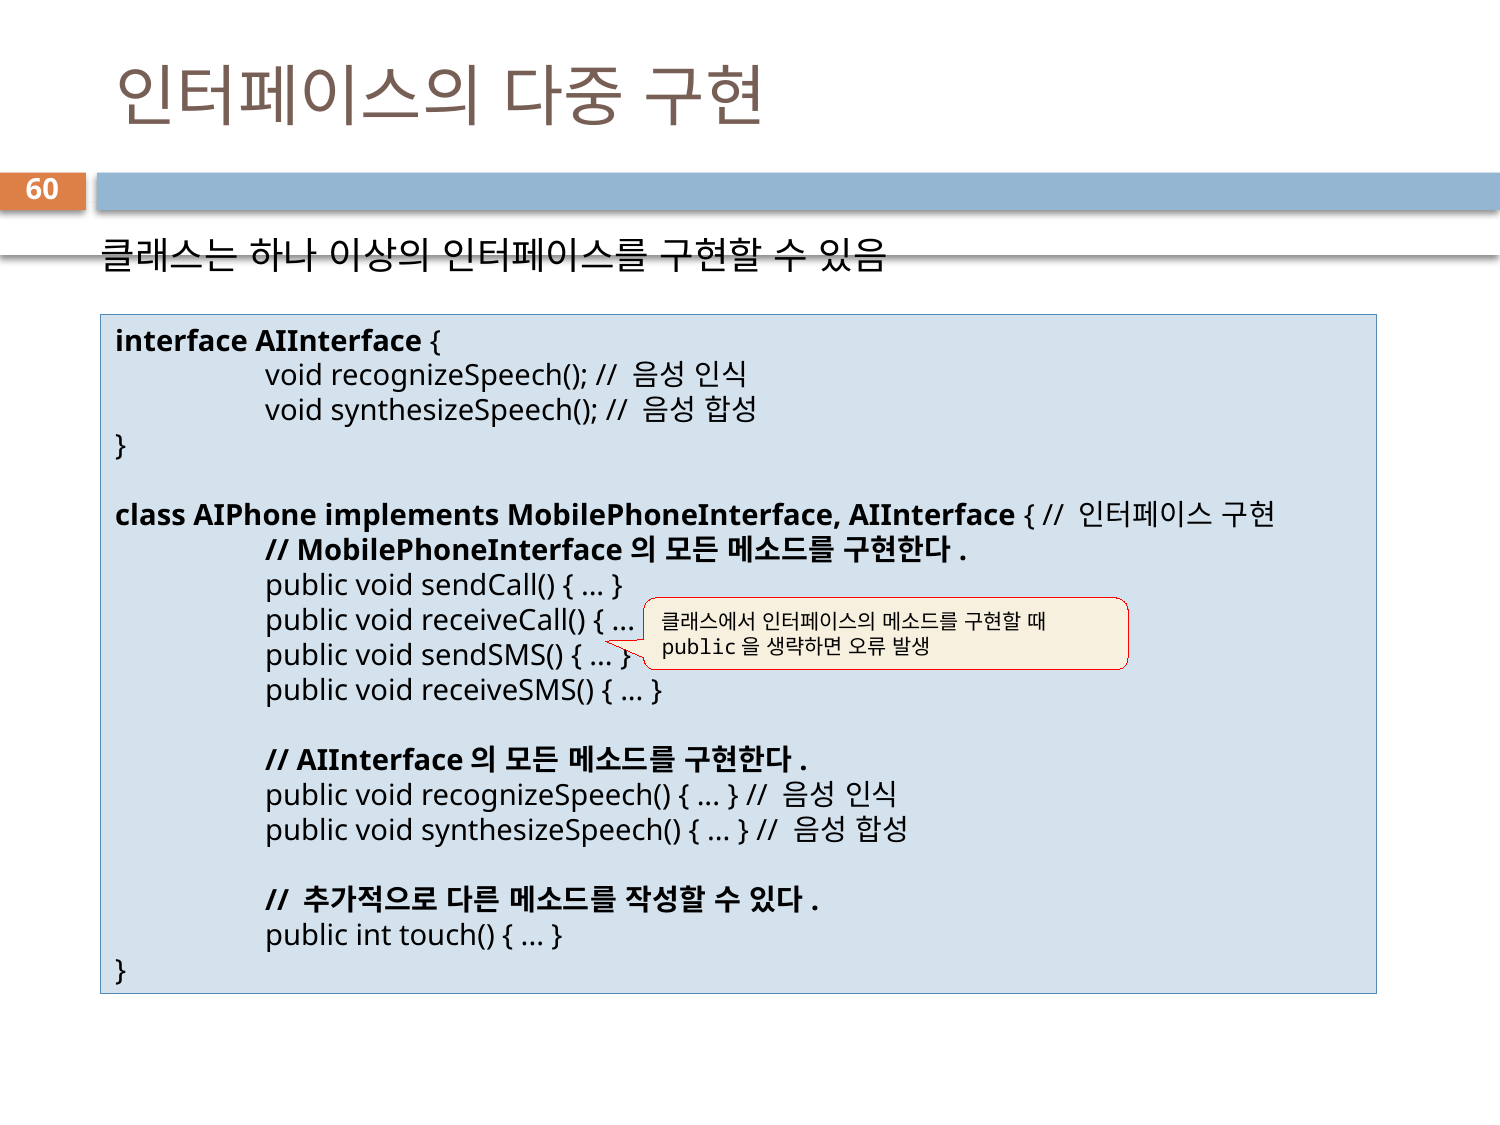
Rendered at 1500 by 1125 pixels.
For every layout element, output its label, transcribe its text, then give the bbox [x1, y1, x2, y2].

title 인터페이스의 다중 구현 [100, 37, 1438, 149]
slide_number 60 [0, 170, 87, 211]
text_box 클래스에서 인터페이스의 메소드를 구현할 때 public을 생략하면 오류 발생 [605, 597, 1129, 670]
text_box 클래스는 하나 이상의 인터페이스를 구현할 수 있음 [85, 224, 1341, 285]
text_box interface AIInterface { void recognizeSpeech(); // 음성 인식 void synthesizeSpeech(); // 음성 합성 } class AIPhone implements MobilePhoneInterface, AIInterface { // 인터페이스 구현 // MobilePhoneInterface의 모든 메소드를 구현한다. public void sendCall() { ... } public void receiveCall() { ... } public void sendSMS() { ... } public void receiveSMS() { ... } // AIInterface의 모든 메소드를 구현한다. public void recognizeSpeech() { ... } // 음성 인식 public void synthesizeSpeech() { ... } // 음성 합성 // 추가적으로 다른 메소드를 작성할 수 있다. public int touch() { ... } } [100, 314, 1377, 994]
